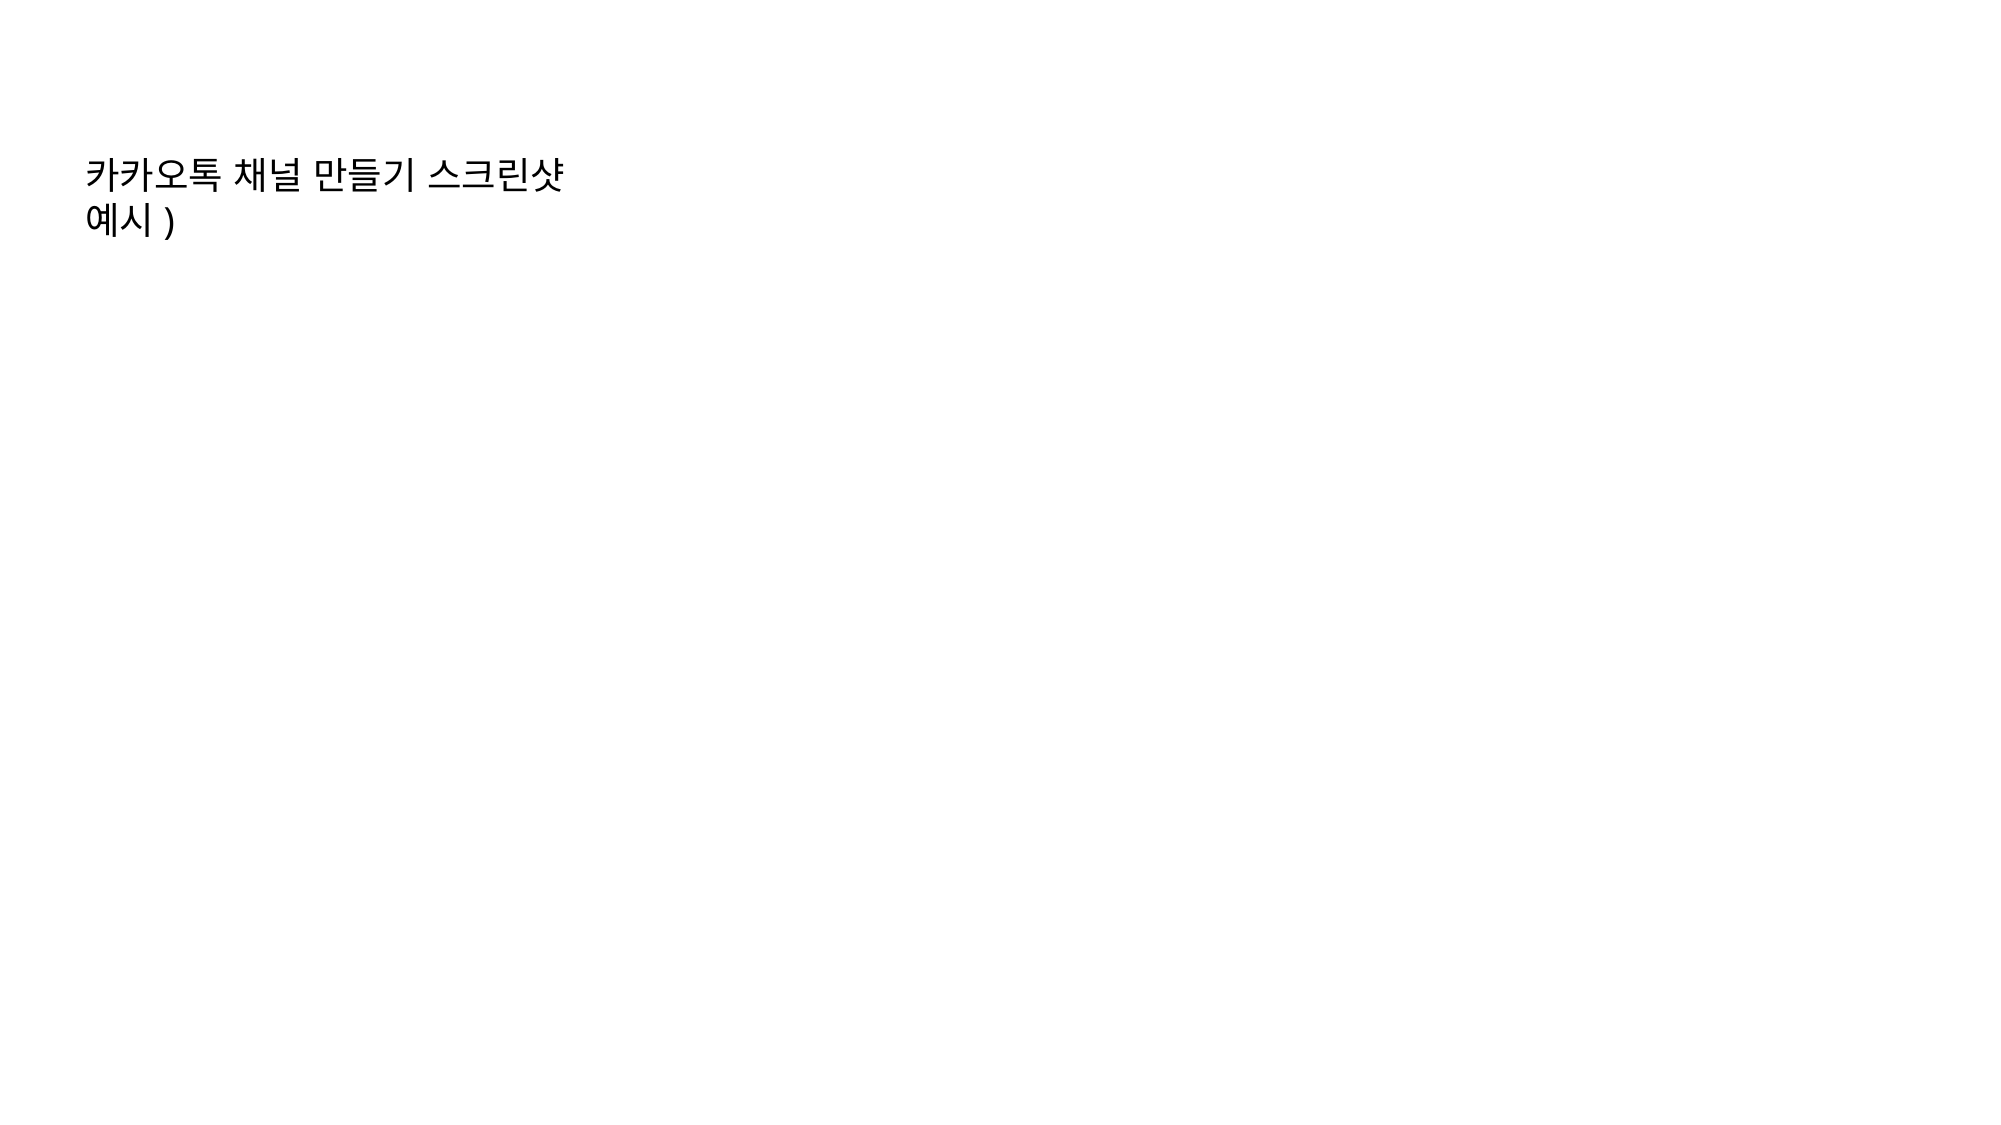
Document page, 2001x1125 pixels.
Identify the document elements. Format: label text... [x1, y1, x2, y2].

text_box 카카오톡 채널 만들기 스크린샷 예시) [70, 54, 1071, 295]
